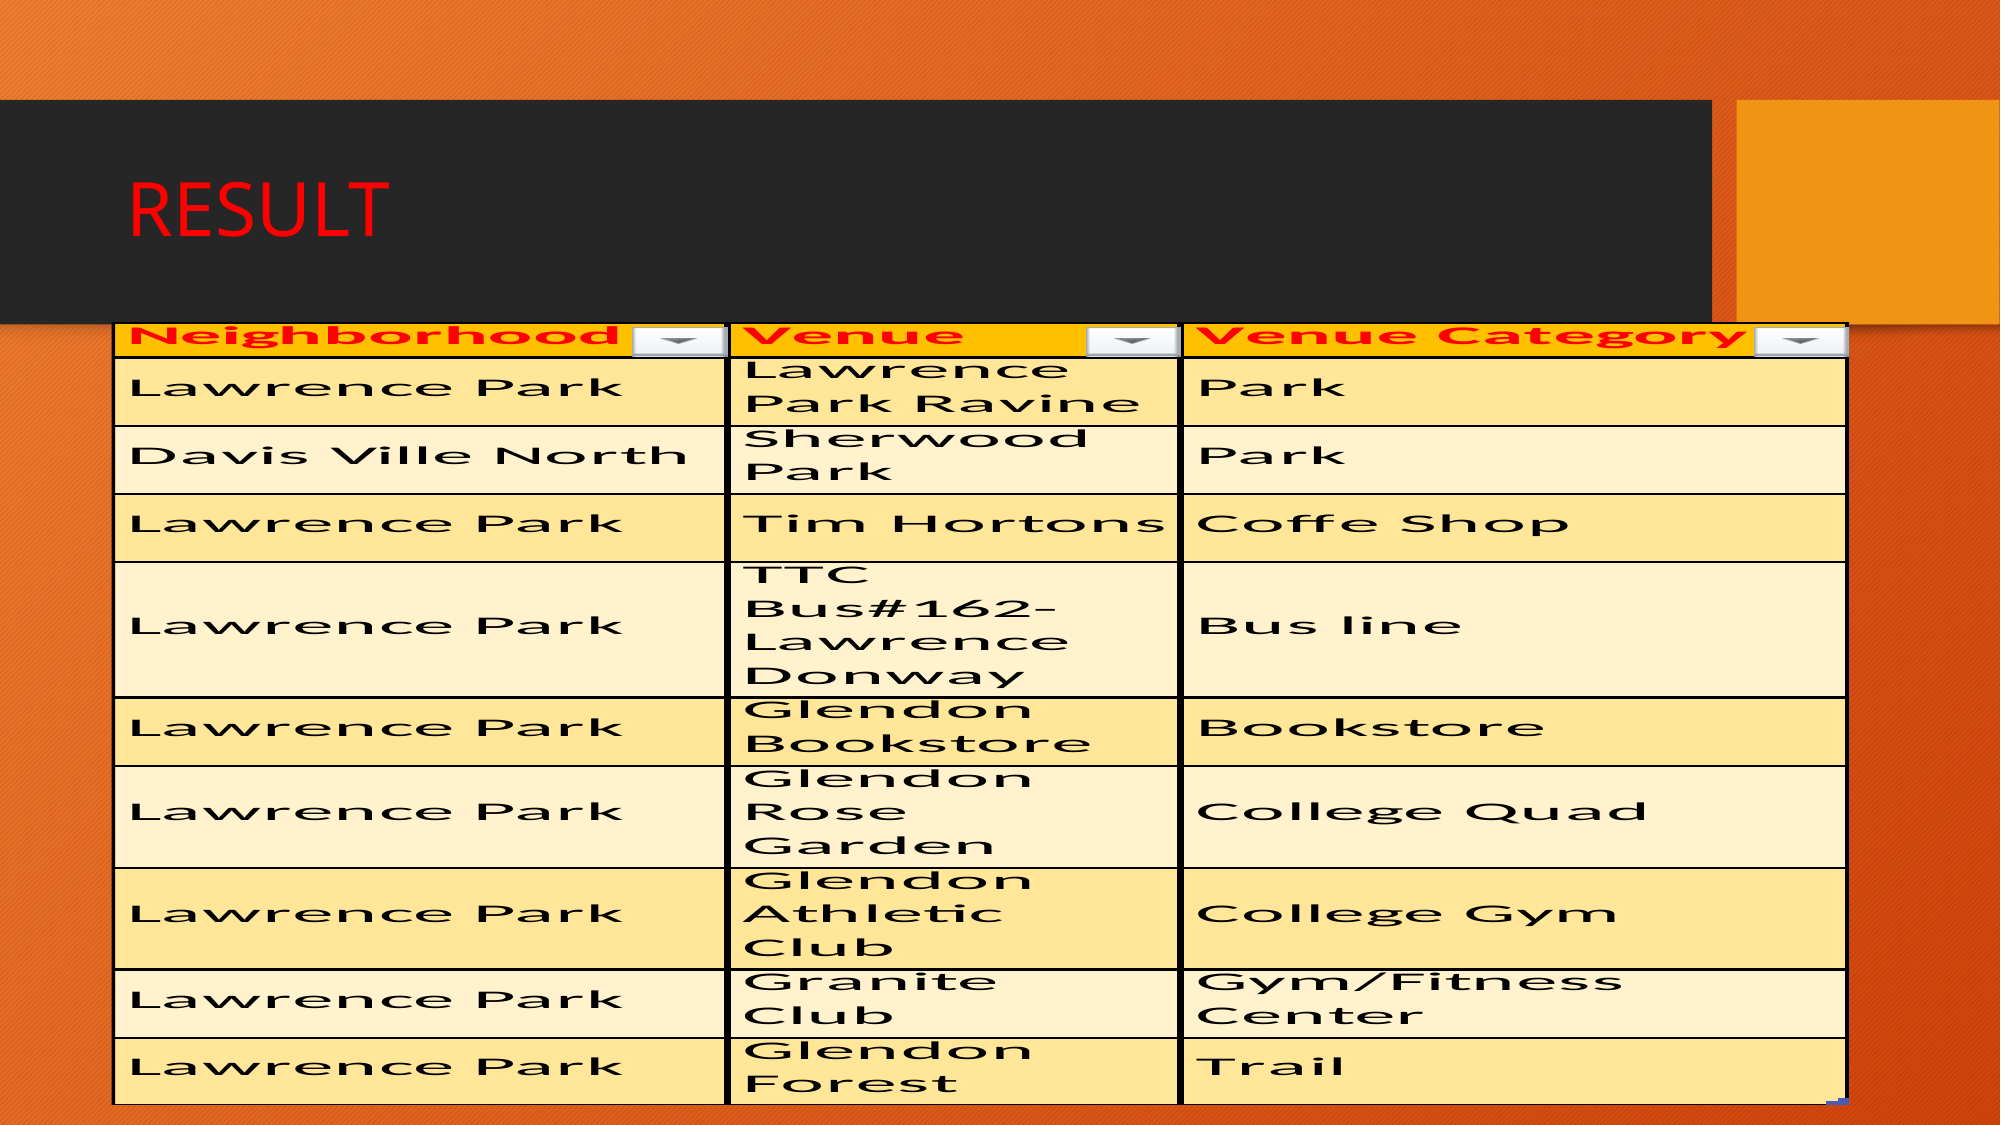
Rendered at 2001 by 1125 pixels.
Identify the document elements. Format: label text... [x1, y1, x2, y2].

title RESULT [111, 123, 1689, 301]
picture [0, 322, 2000, 1107]
